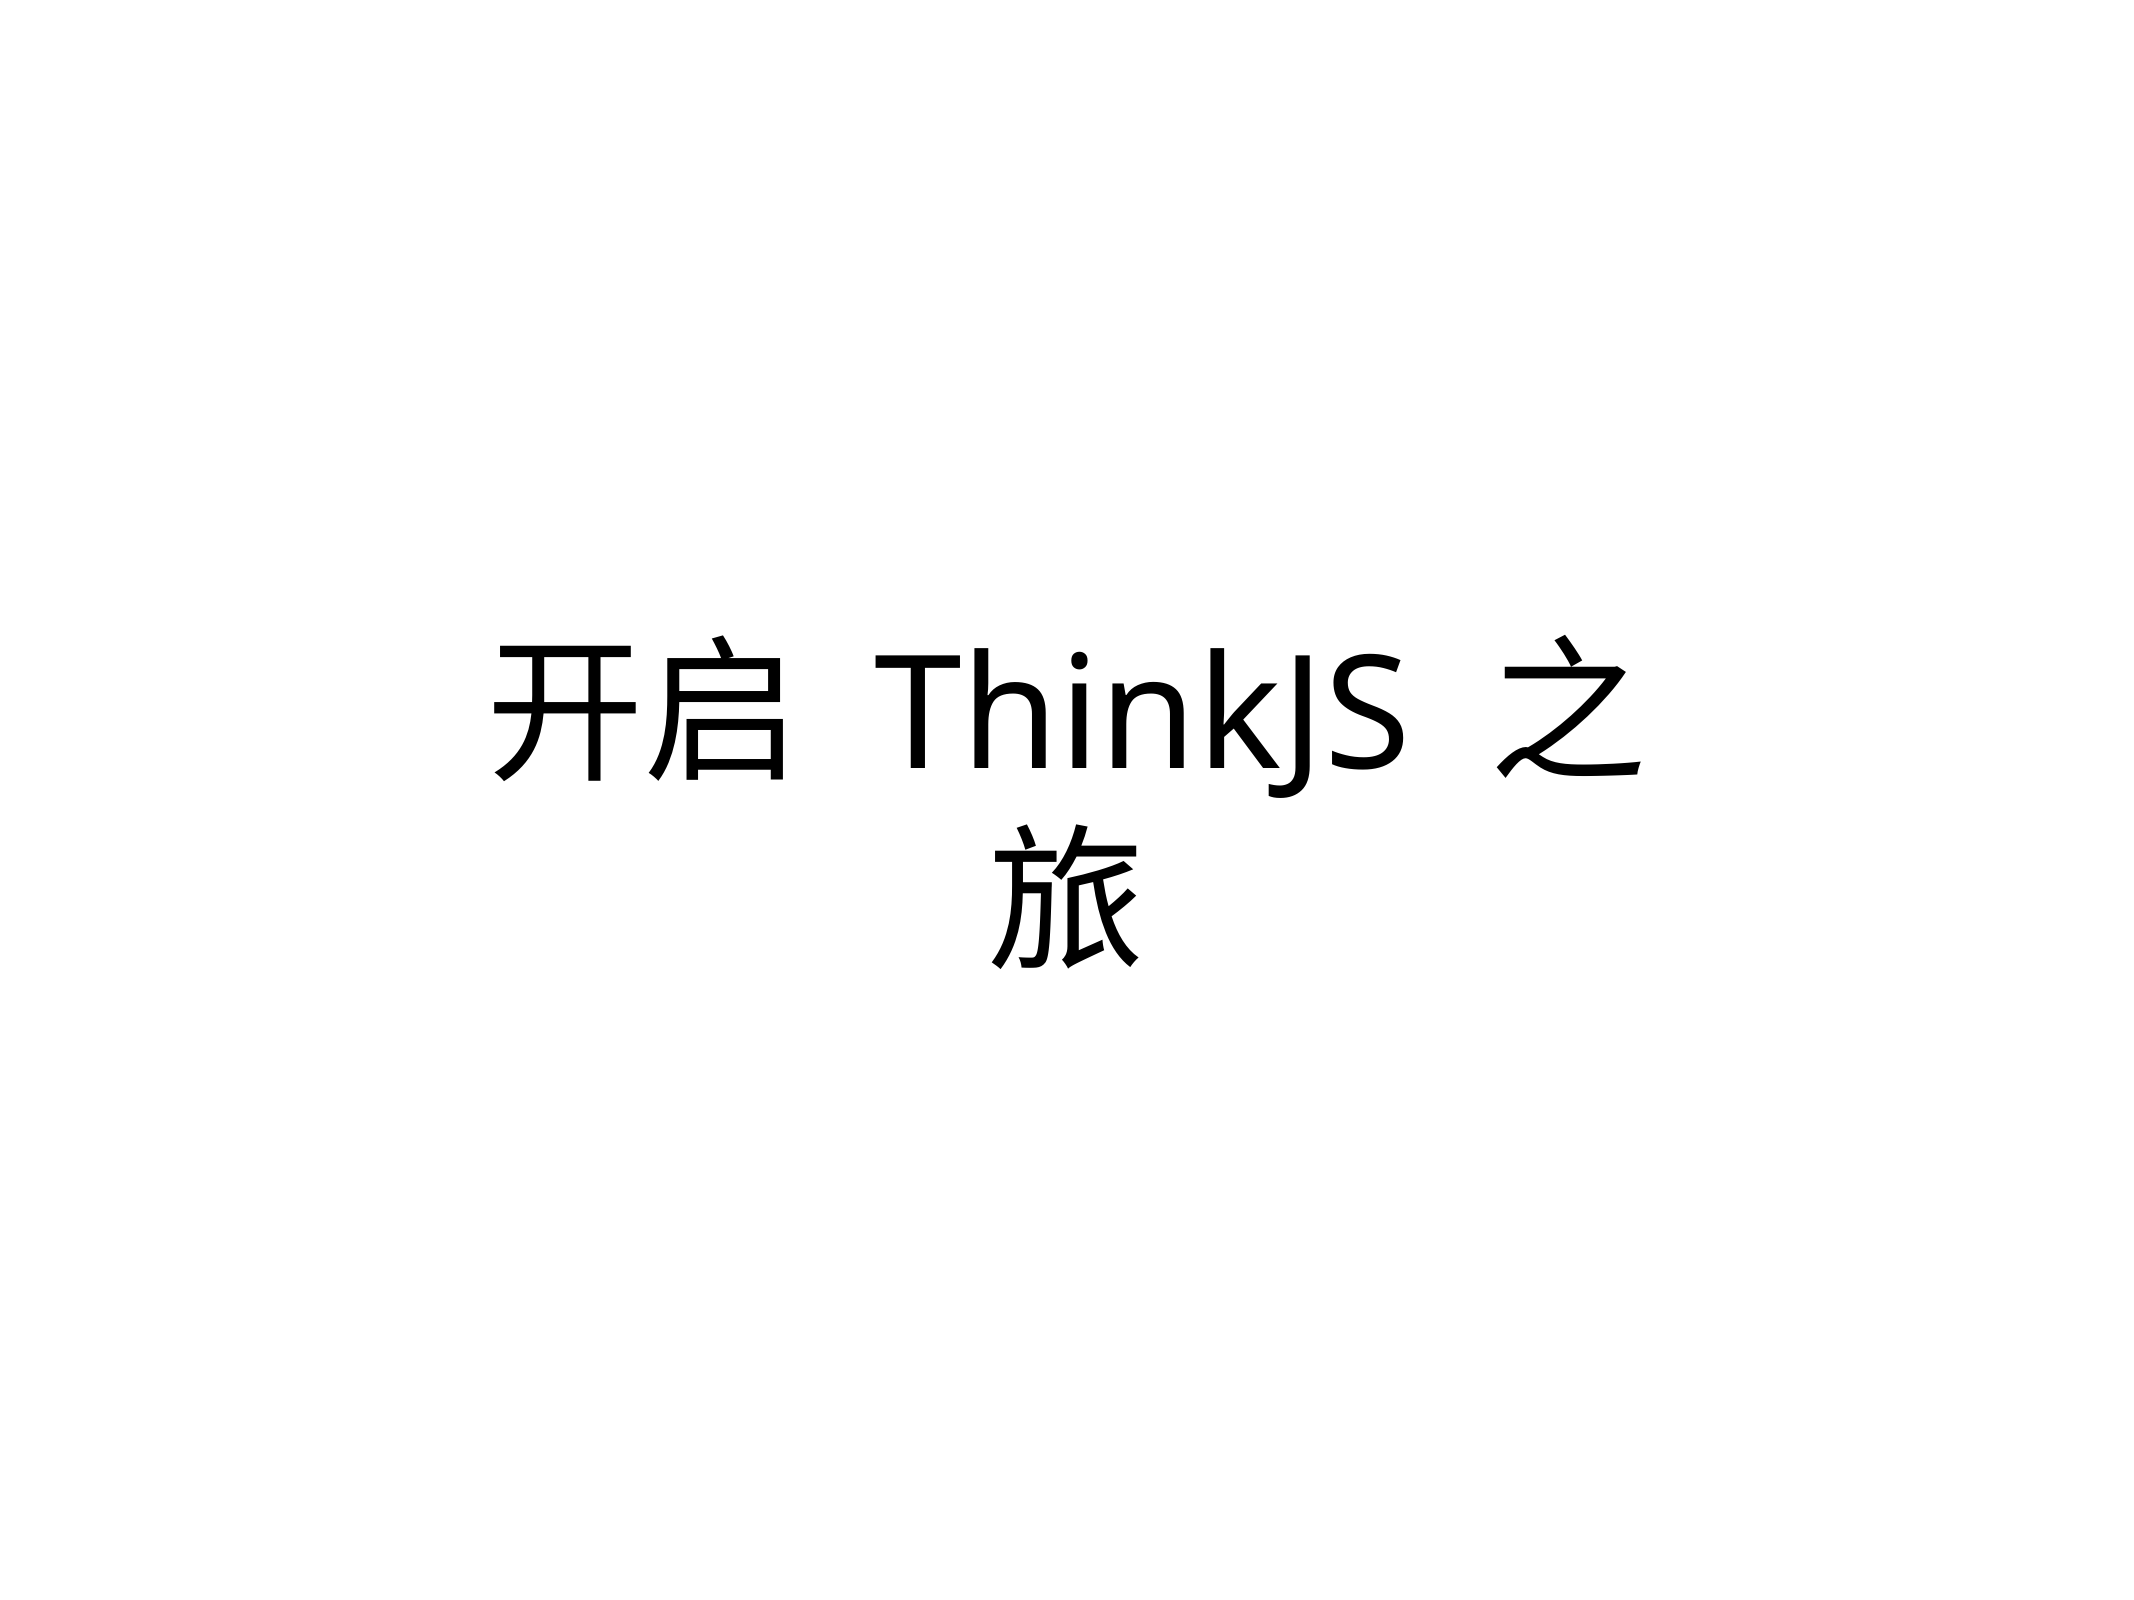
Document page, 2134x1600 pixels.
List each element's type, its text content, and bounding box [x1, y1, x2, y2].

title 开启 ThinkJS 之旅 [422, 596, 1711, 1004]
